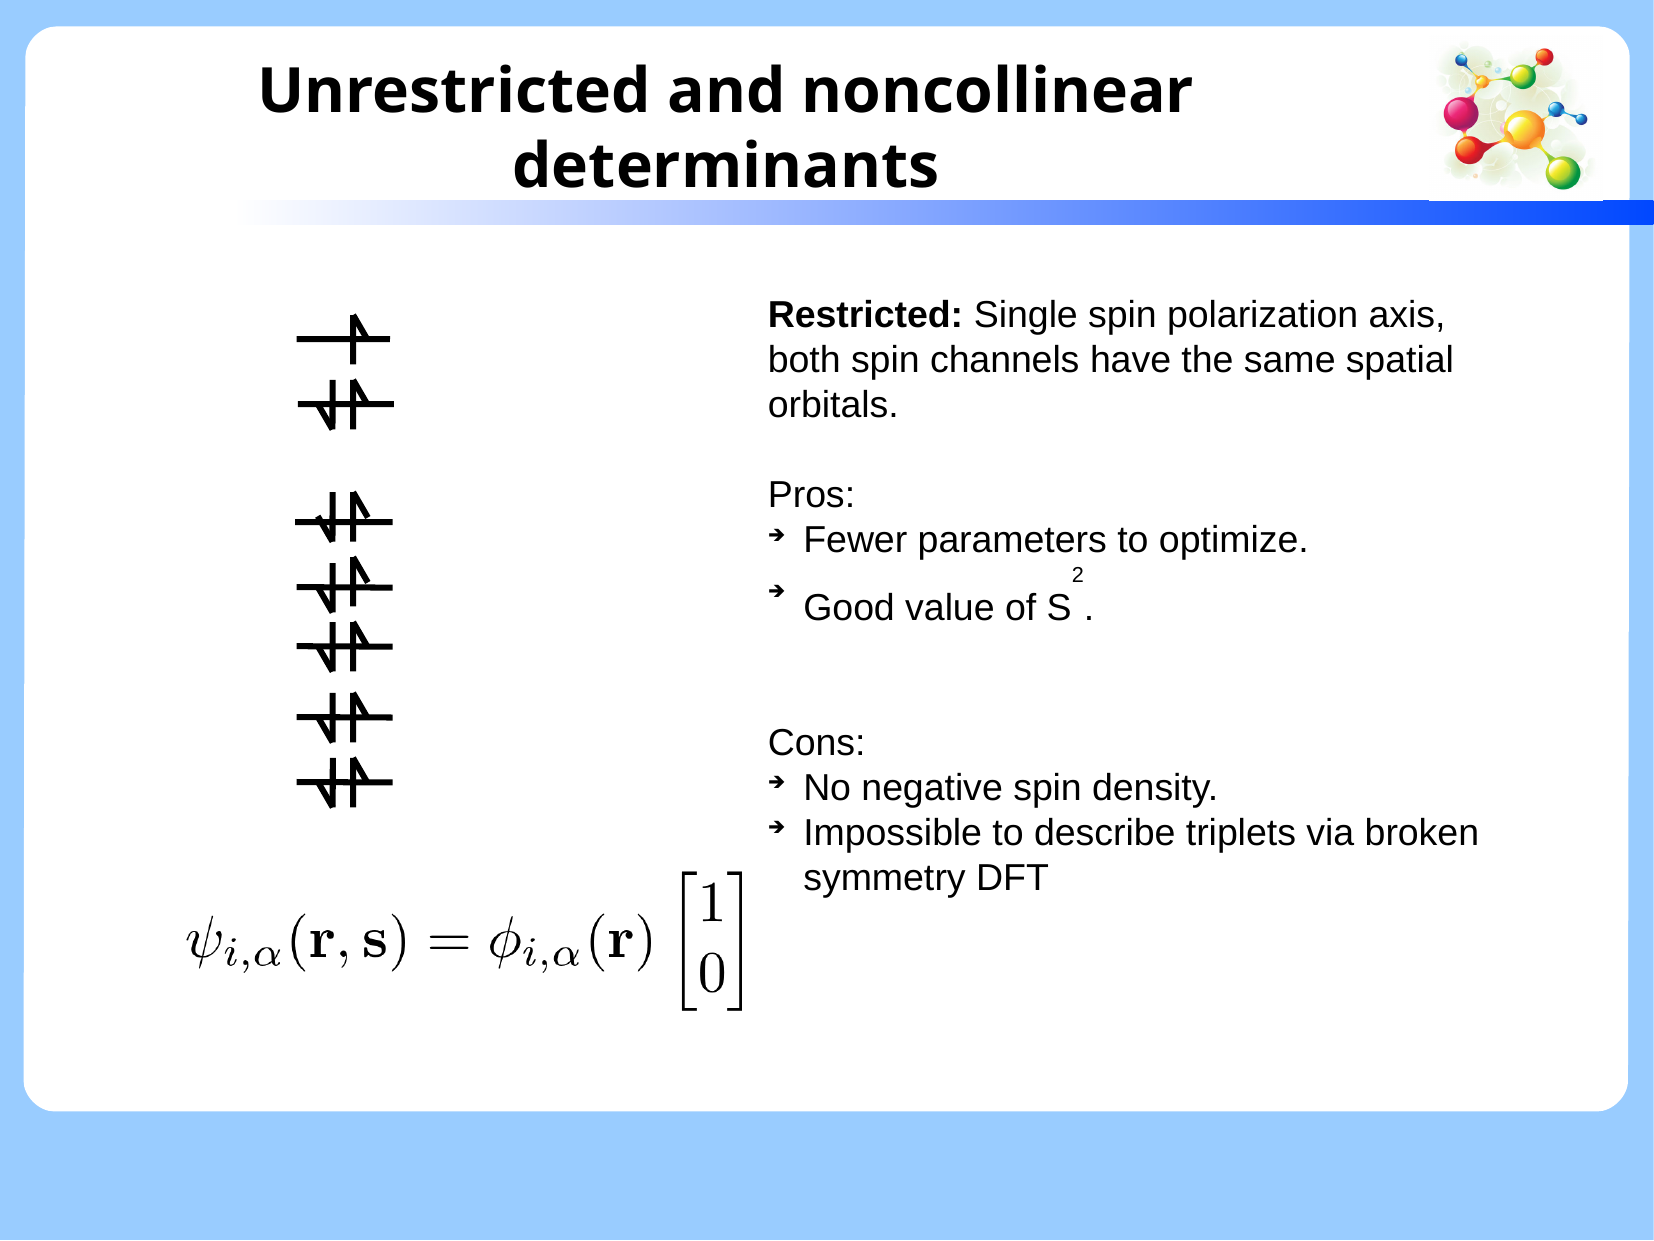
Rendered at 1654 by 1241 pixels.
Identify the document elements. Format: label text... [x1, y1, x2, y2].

text_box Unrestricted and noncollinear determinants [82, 49, 1370, 201]
text_box [956, 201, 961, 224]
picture [1428, 35, 1603, 201]
table_cell 8.0 [873, 201, 877, 224]
table_cell 9.41 [790, 201, 794, 224]
picture [186, 871, 742, 1011]
text_box Restricted: Single spin polarization axis, both spin channels have the same spatial orbitals. Pros: Fewer parameters to optimize. Good value of S2. Cons: No negative spin density. Impossible to describe triplets via broken symmetry DFT [753, 282, 1530, 929]
